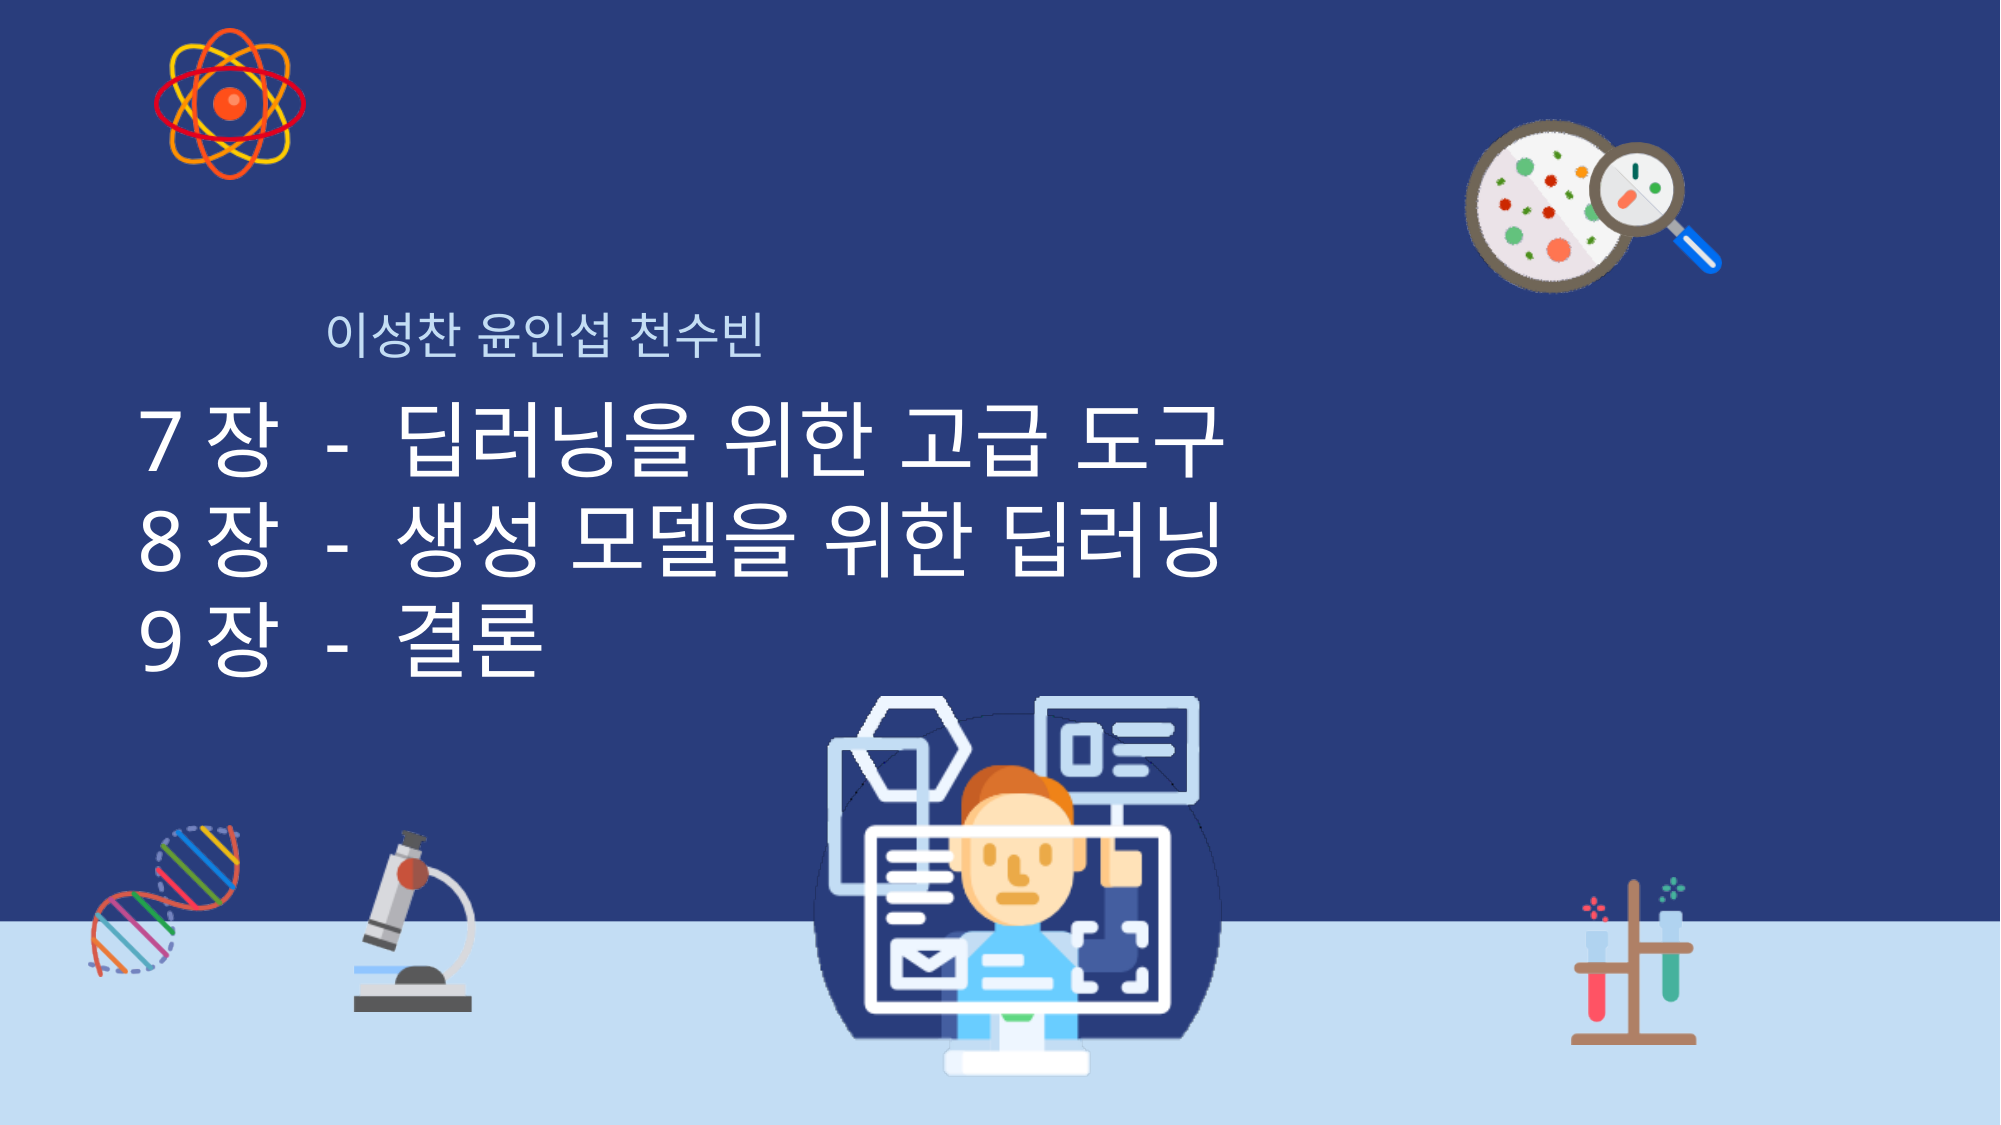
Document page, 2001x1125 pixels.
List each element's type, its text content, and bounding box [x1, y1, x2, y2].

picture [1430, 86, 1722, 327]
picture [1550, 877, 1718, 1045]
text_box 이성찬 윤인섭 천수빈 [309, 297, 782, 373]
picture [806, 696, 1230, 1120]
picture [88, 825, 240, 977]
picture [324, 830, 506, 1012]
picture [154, 28, 306, 180]
text_box [0, 920, 2000, 1125]
text_box 7장 - 딥러닝을 위한 고급 도구 8장 - 생성 모델을 위한 딥러닝 9장 - 결론 [122, 380, 1243, 696]
